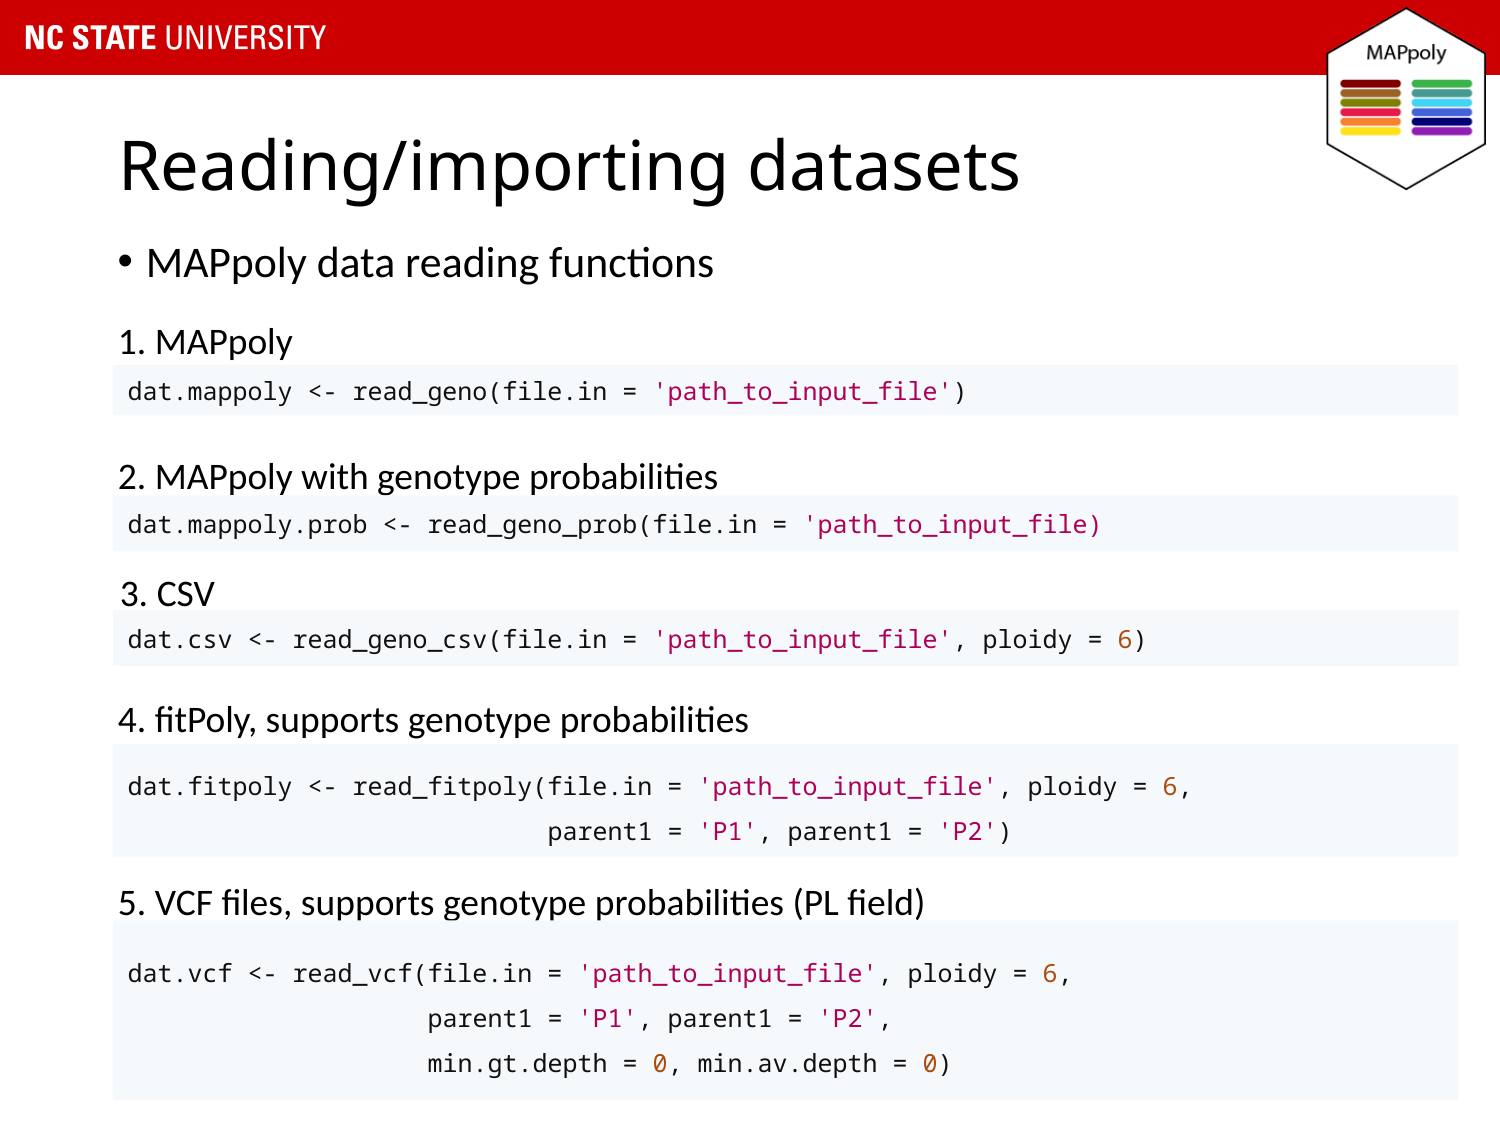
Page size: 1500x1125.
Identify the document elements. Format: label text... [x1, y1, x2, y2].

text_box MAPpoly data reading functions [102, 232, 1397, 298]
text_box 4. fitPoly, supports genotype probabilities [102, 692, 1028, 758]
title Reading/importing datasets [103, 59, 1397, 232]
text_box 3. CSV [104, 566, 281, 633]
text_box dat.mappoly.prob <- read_geno_prob(file.in = 'path_to_input_file) [112, 494, 1459, 552]
text_box 2. MAPpoly with genotype probabilities [102, 449, 1028, 515]
text_box dat.csv <- read_geno_csv(file.in = 'path_to_input_file', ploidy = 6) [112, 609, 1460, 667]
text_box dat.fitpoly <- read_fitpoly(file.in = 'path_to_input_file', ploidy = 6, parent1 = 'P1', parent1 = 'P2') [112, 743, 1459, 858]
text_box dat.mappoly <- read_geno(file.in = 'path_to_input_file') [112, 364, 1459, 416]
text_box 5. VCF files, supports genotype probabilities (PL field) [102, 875, 1028, 941]
text_box 1. MAPpoly [102, 314, 371, 380]
picture [0, 0, 1500, 191]
text_box dat.vcf <- read_vcf(file.in = 'path_to_input_file', ploidy = 6, parent1 = 'P1', parent1 = 'P2', min.gt.depth = 0, min.av.depth = 0) [112, 919, 1459, 1101]
